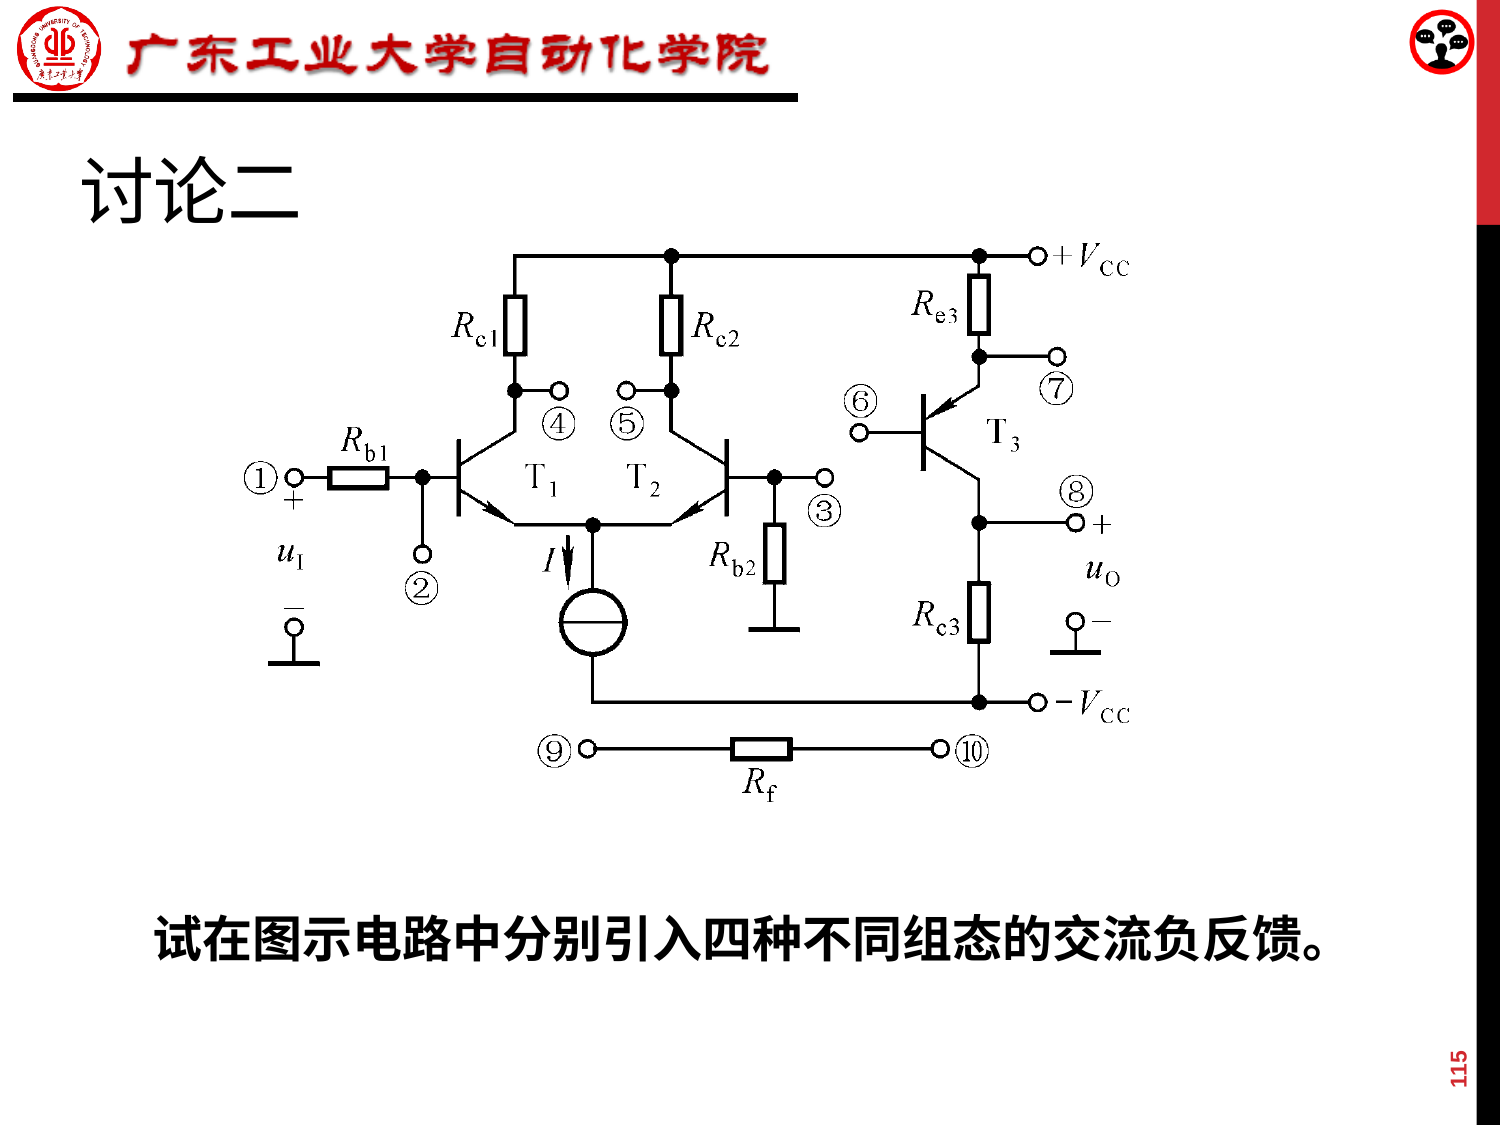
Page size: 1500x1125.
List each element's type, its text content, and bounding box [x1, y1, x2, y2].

text_box 试在图示电路中分别引入四种不同组态的交流负反馈。 [137, 899, 1388, 975]
picture [241, 242, 1131, 803]
title 讨论二 [64, 137, 453, 243]
picture [11, 0, 812, 101]
picture [1408, 7, 1476, 75]
slide_number 115 [1427, 887, 1488, 1104]
